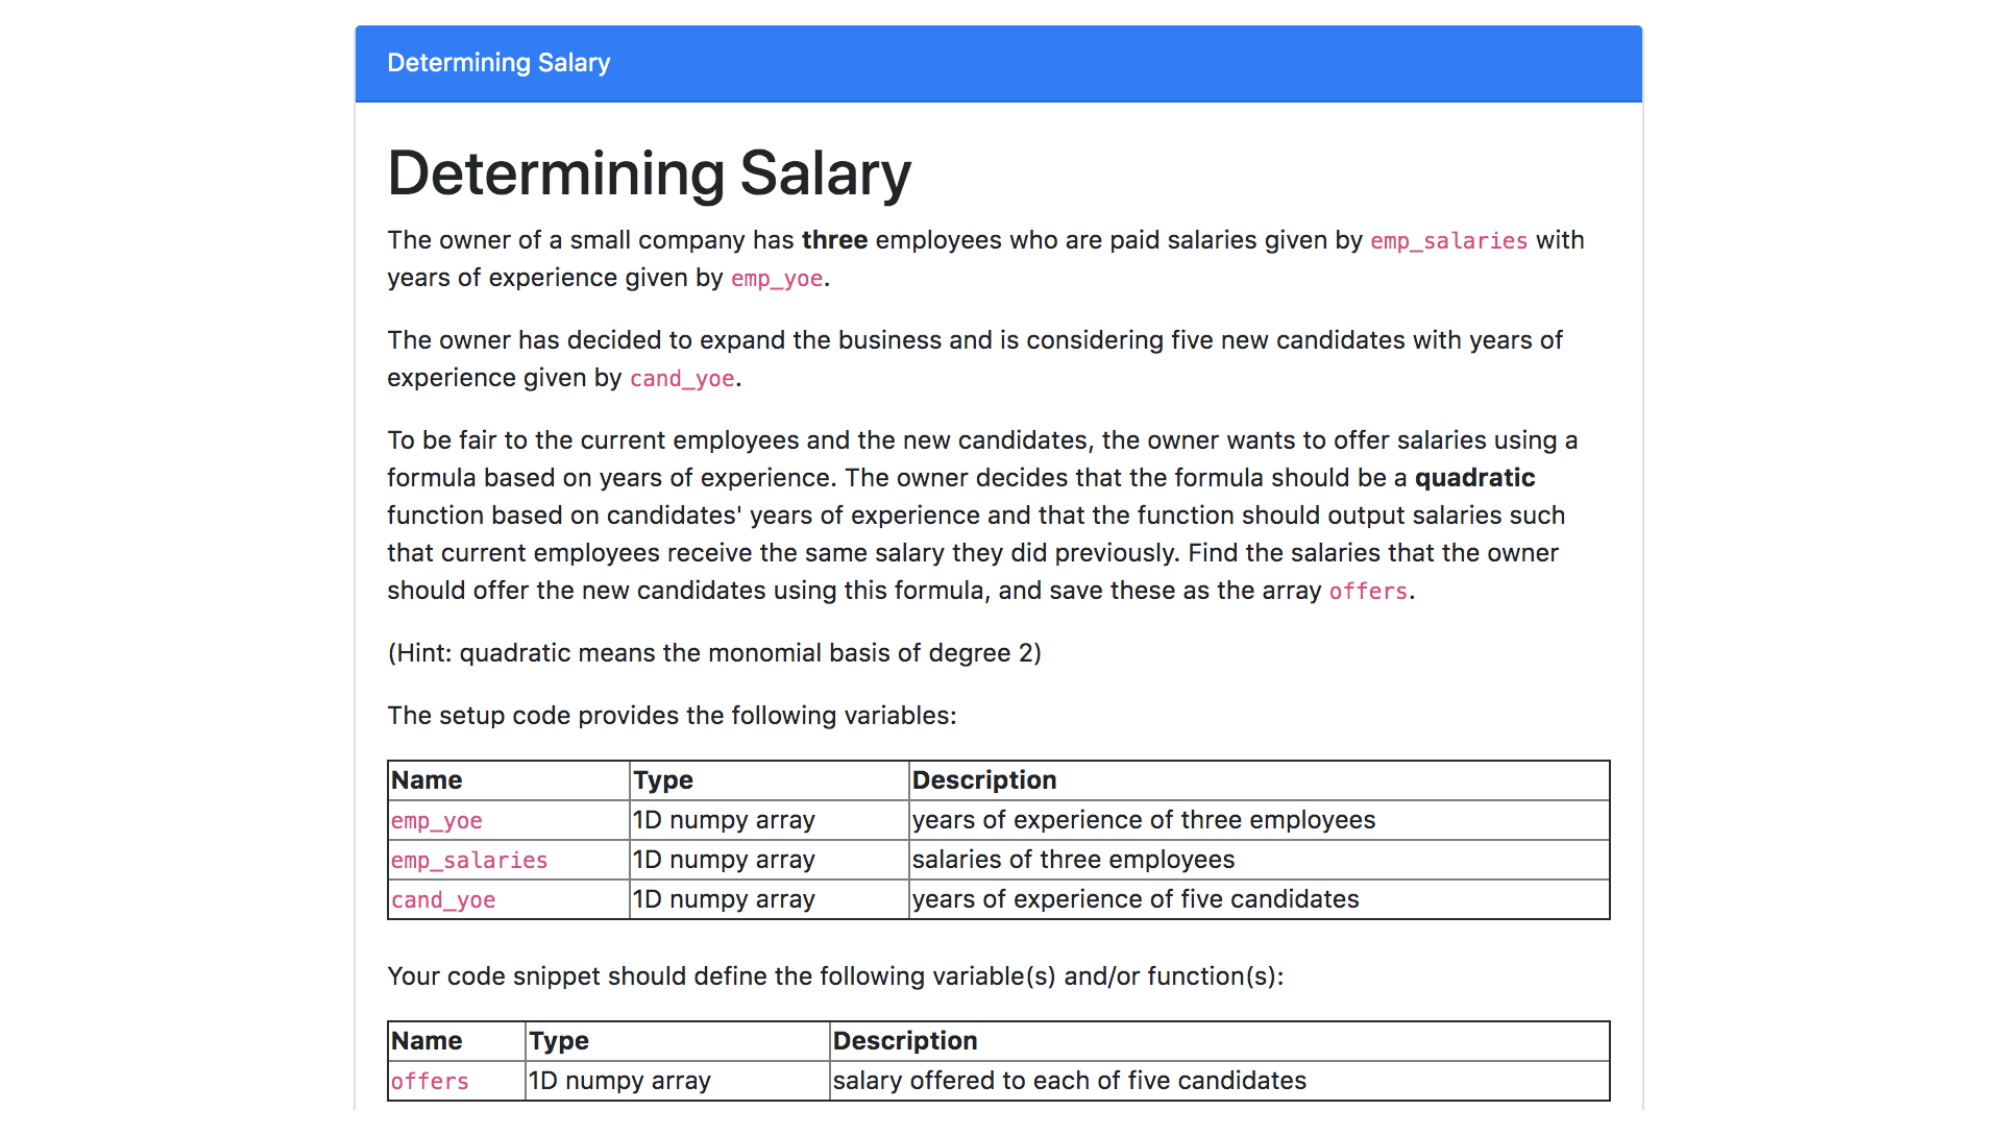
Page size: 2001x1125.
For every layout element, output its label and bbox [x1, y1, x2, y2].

picture [339, 15, 1661, 1110]
